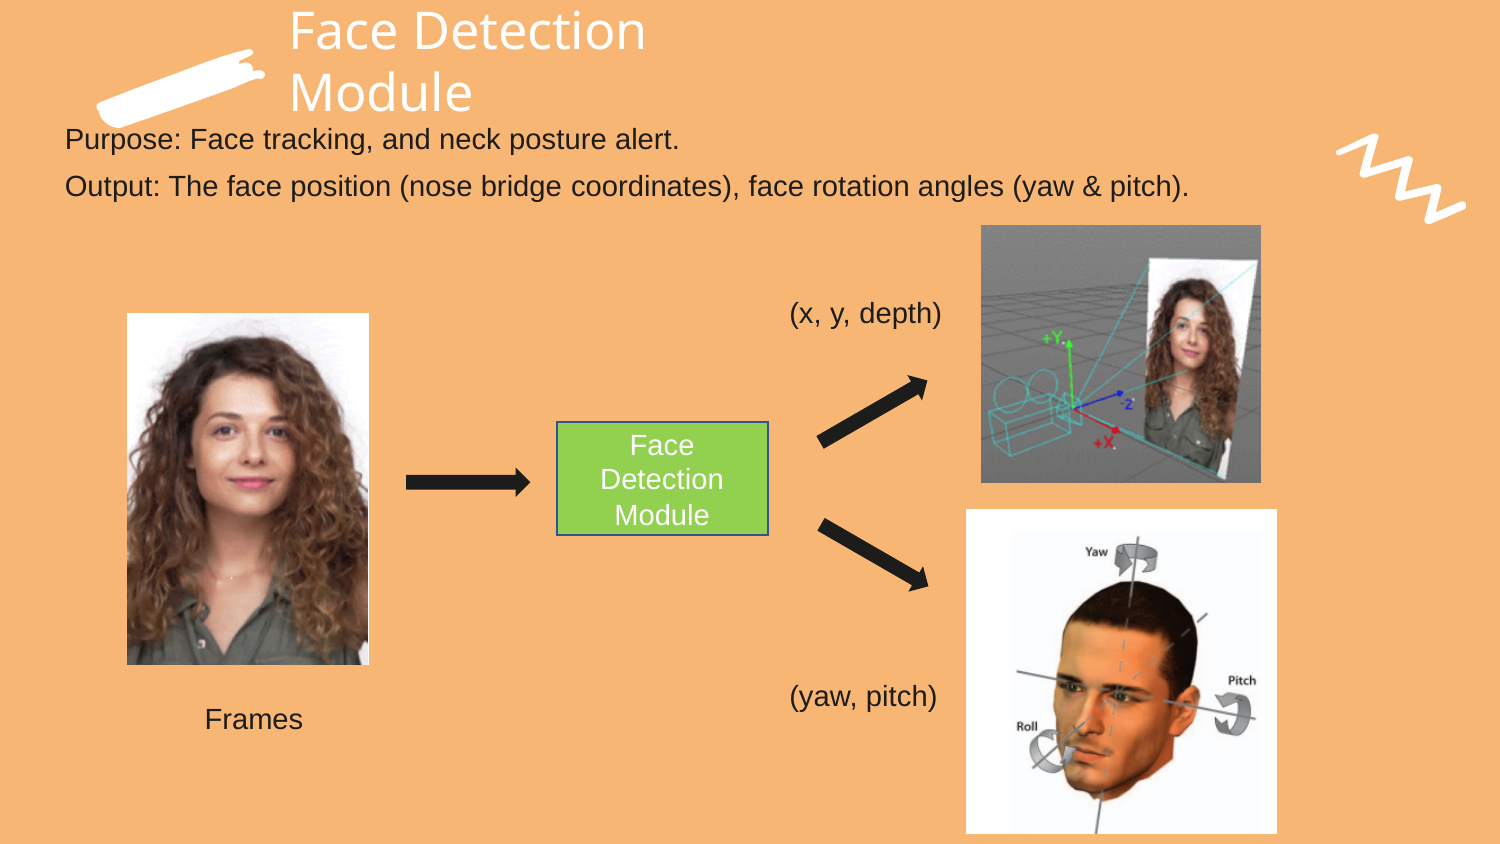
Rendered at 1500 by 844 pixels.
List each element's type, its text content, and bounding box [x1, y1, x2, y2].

text_box Output: The face position (nose bridge coordinates), face rotation angles (yaw & pitch). [53, 161, 1355, 208]
text_box [406, 467, 531, 497]
title Face Detection Module [273, 9, 860, 111]
picture [966, 509, 1277, 834]
text_box [817, 517, 929, 592]
text_box Purpose: Face tracking, and neck posture alert. [53, 114, 749, 162]
text_box [816, 375, 928, 449]
picture [981, 225, 1262, 483]
picture [127, 313, 370, 665]
text_box Frames [193, 694, 325, 741]
text_box (x, y, depth) [778, 288, 976, 335]
text_box (yaw, pitch) [778, 671, 961, 719]
text_box Face Detection Module [556, 421, 768, 535]
